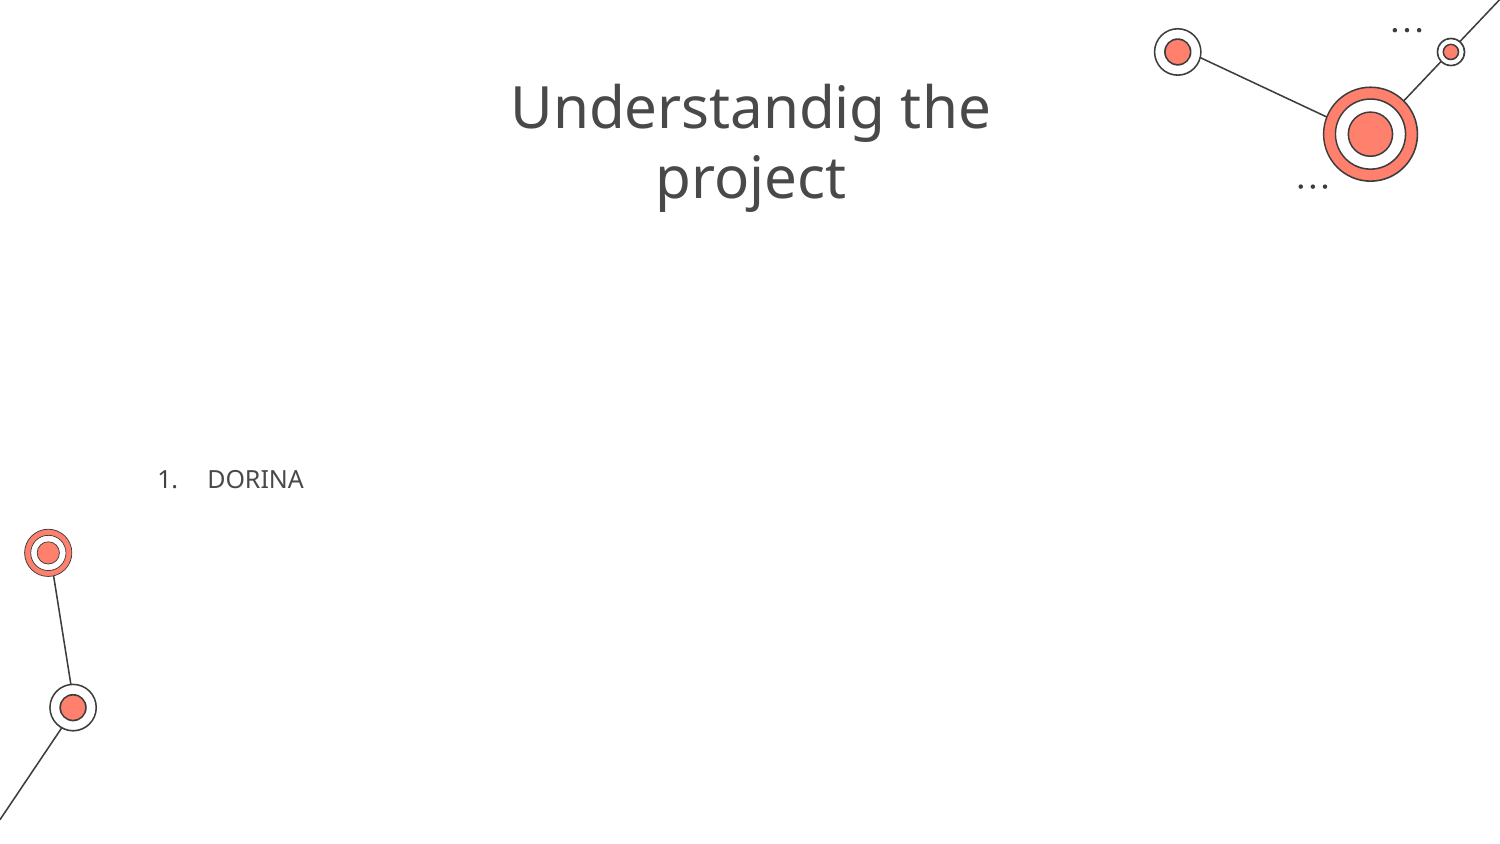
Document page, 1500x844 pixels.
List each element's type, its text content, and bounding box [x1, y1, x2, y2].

list DORINA [117, 188, 1382, 768]
title Understandig the project [415, 55, 1086, 150]
